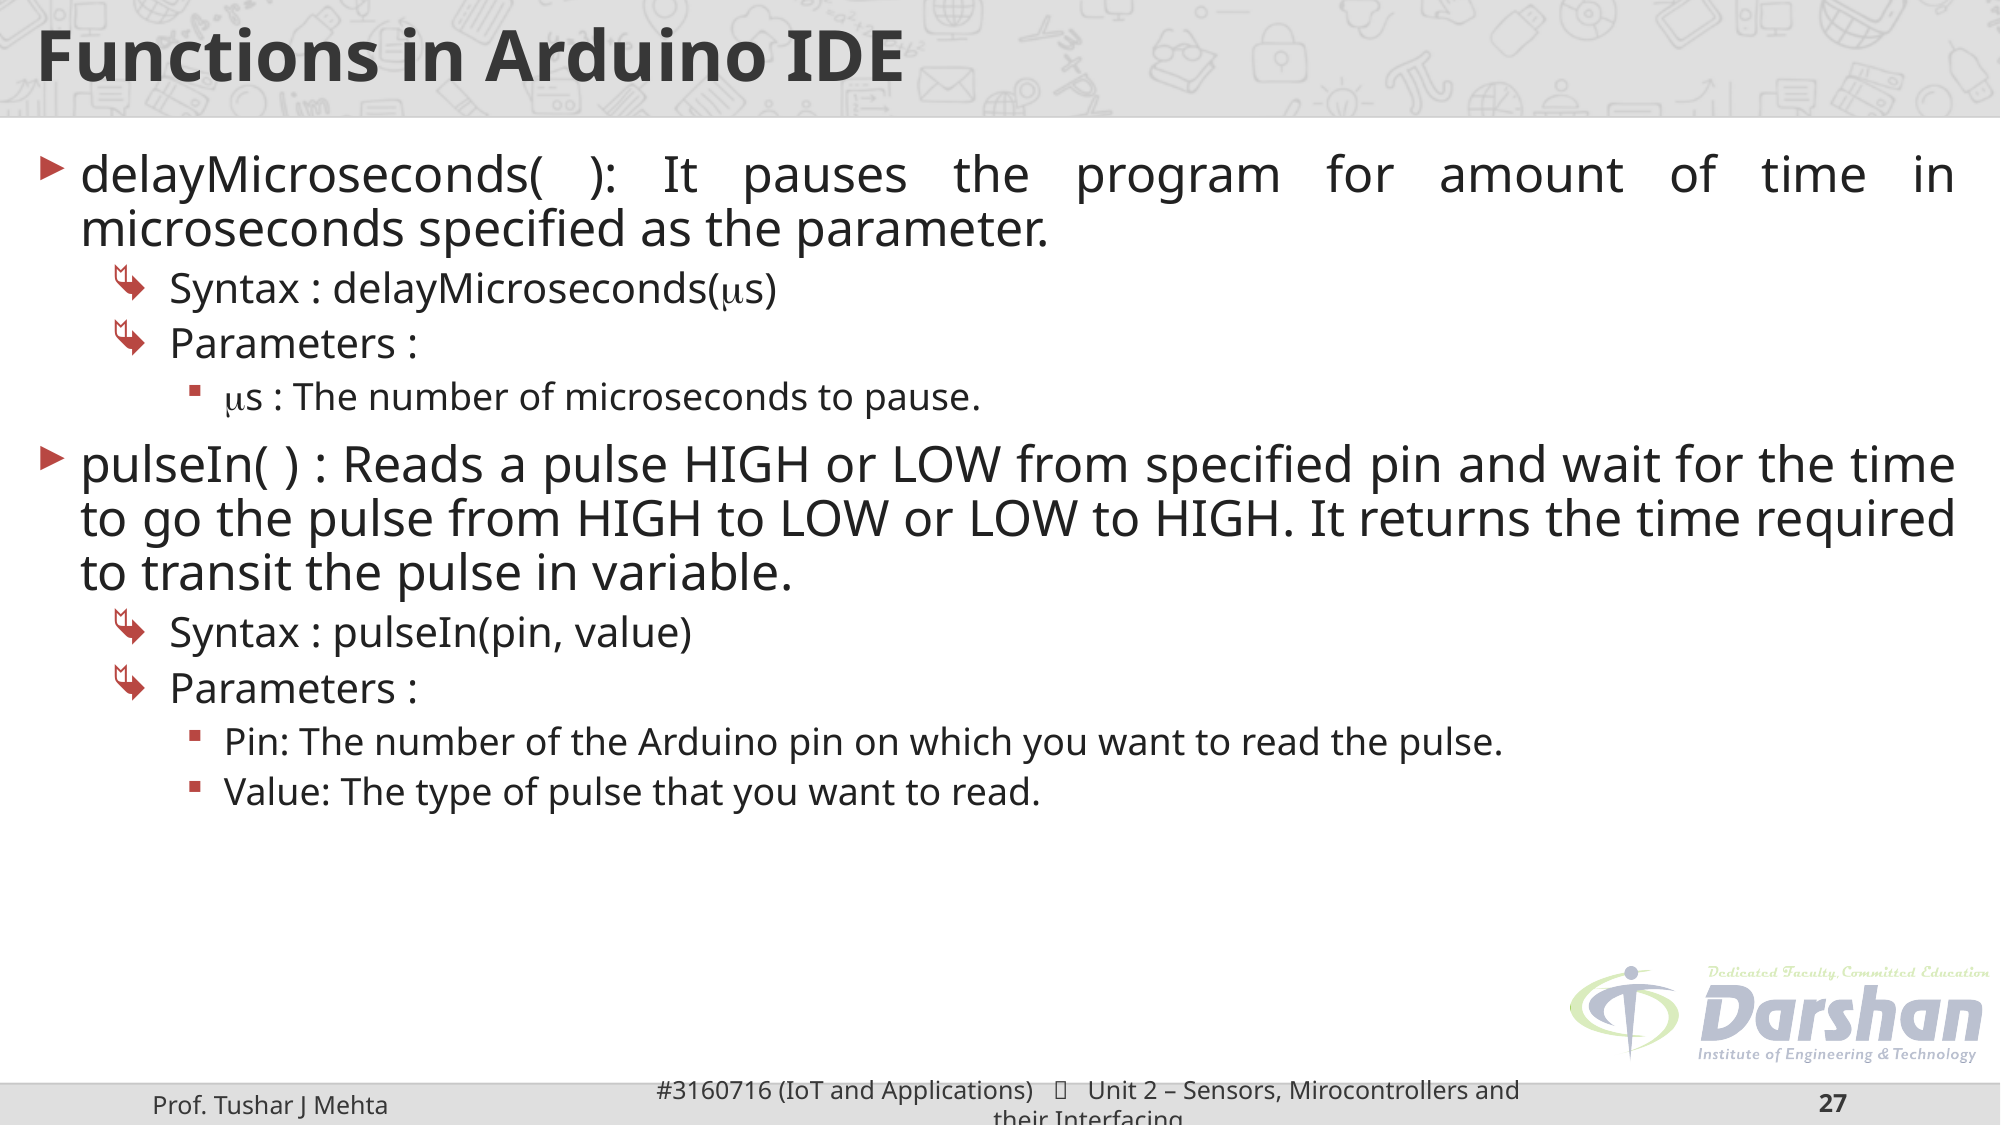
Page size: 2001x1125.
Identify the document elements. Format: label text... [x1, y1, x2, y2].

title ARM Register Organization - SFRs [1570, 966, 1990, 1063]
title Functions in Arduino IDE [0, 0, 2000, 117]
list delayMicroseconds( ): It pauses the program for amount of time in microseconds specified as the parameter. Syntax : delayMicroseconds(s) Parameters : s : The number of microseconds to pause. pulseIn( ) : Reads a pulse HIGH or LOW from specified pin and wait for the time to go the pulse from HIGH to LOW or LOW to HIGH. It returns the time required to transit the pulse in variable. Syntax : pulseIn(pin, value) Parameters : Pin: The number of the Arduino pin on which you want to read the pulse. Value: The type of pulse that you want to read. [21, 141, 1973, 1059]
